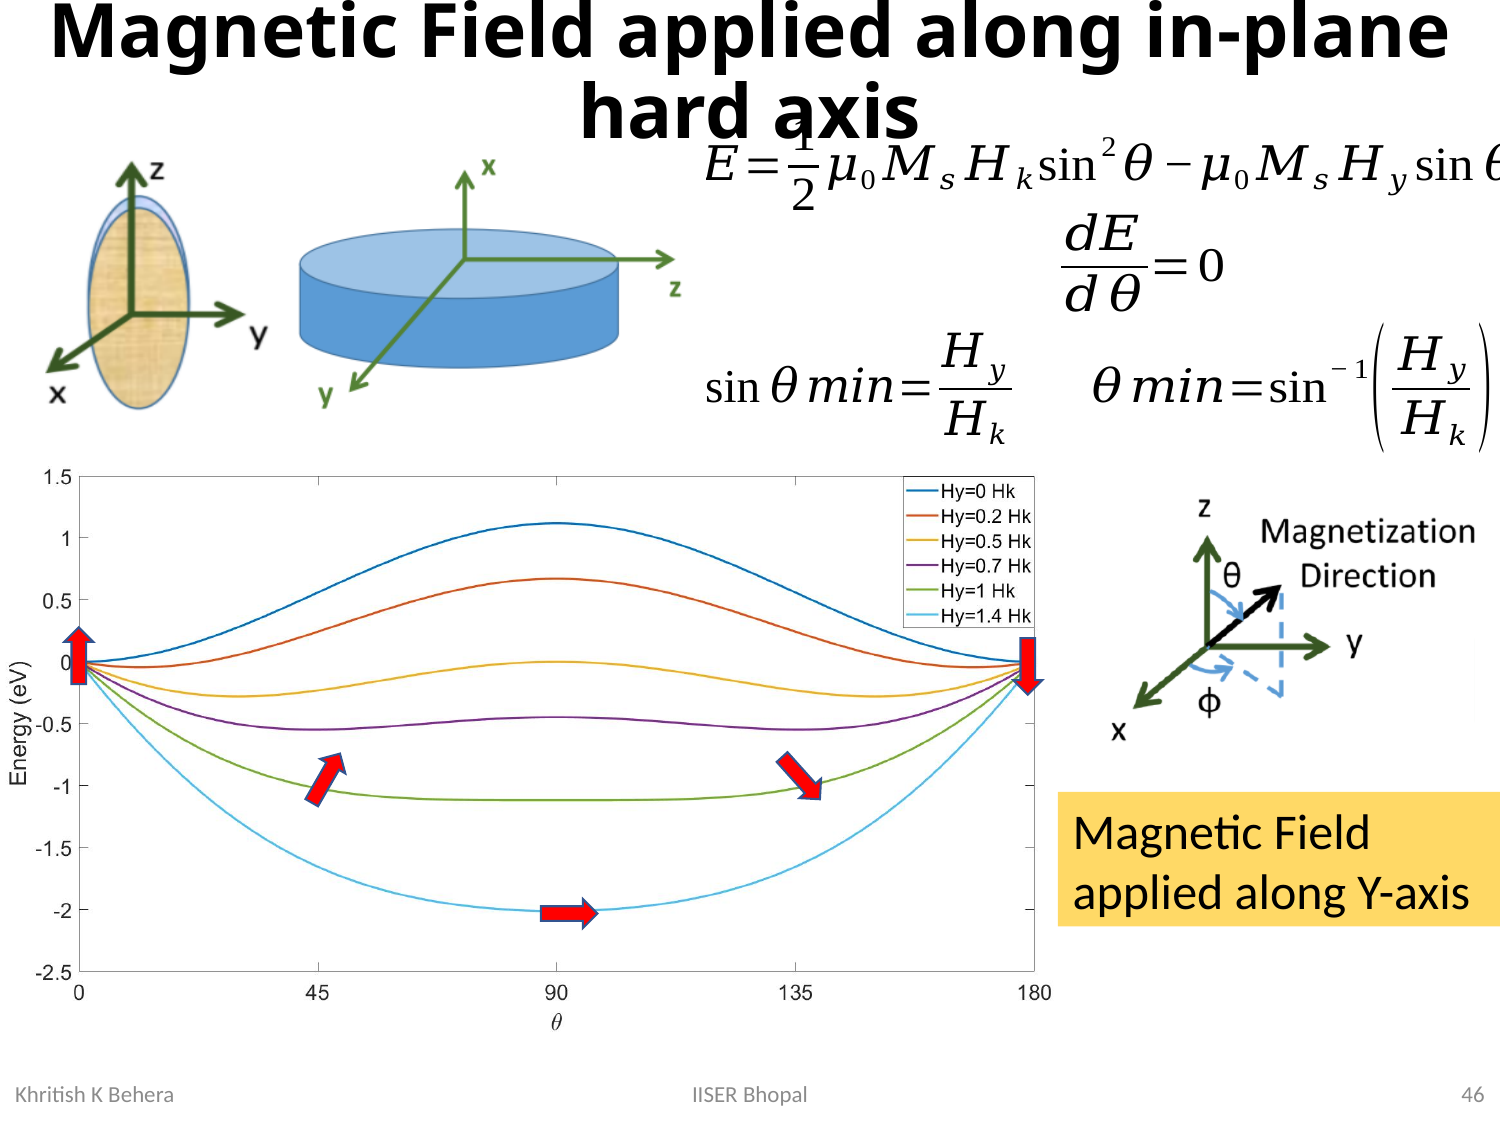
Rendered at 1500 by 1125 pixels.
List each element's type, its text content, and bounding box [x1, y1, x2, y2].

slide_number 46 [1162, 1063, 1500, 1124]
picture [0, 108, 706, 440]
footer IISER Bhopal [496, 1063, 1004, 1124]
slide_number Khritish K Behera [0, 1063, 338, 1124]
text_box Magnetic Field applied along Y-axis [1058, 791, 1500, 927]
picture [1080, 464, 1475, 745]
picture [0, 455, 1058, 1038]
title Magnetic Field applied along in-plane hard axis [0, 1, 1500, 146]
